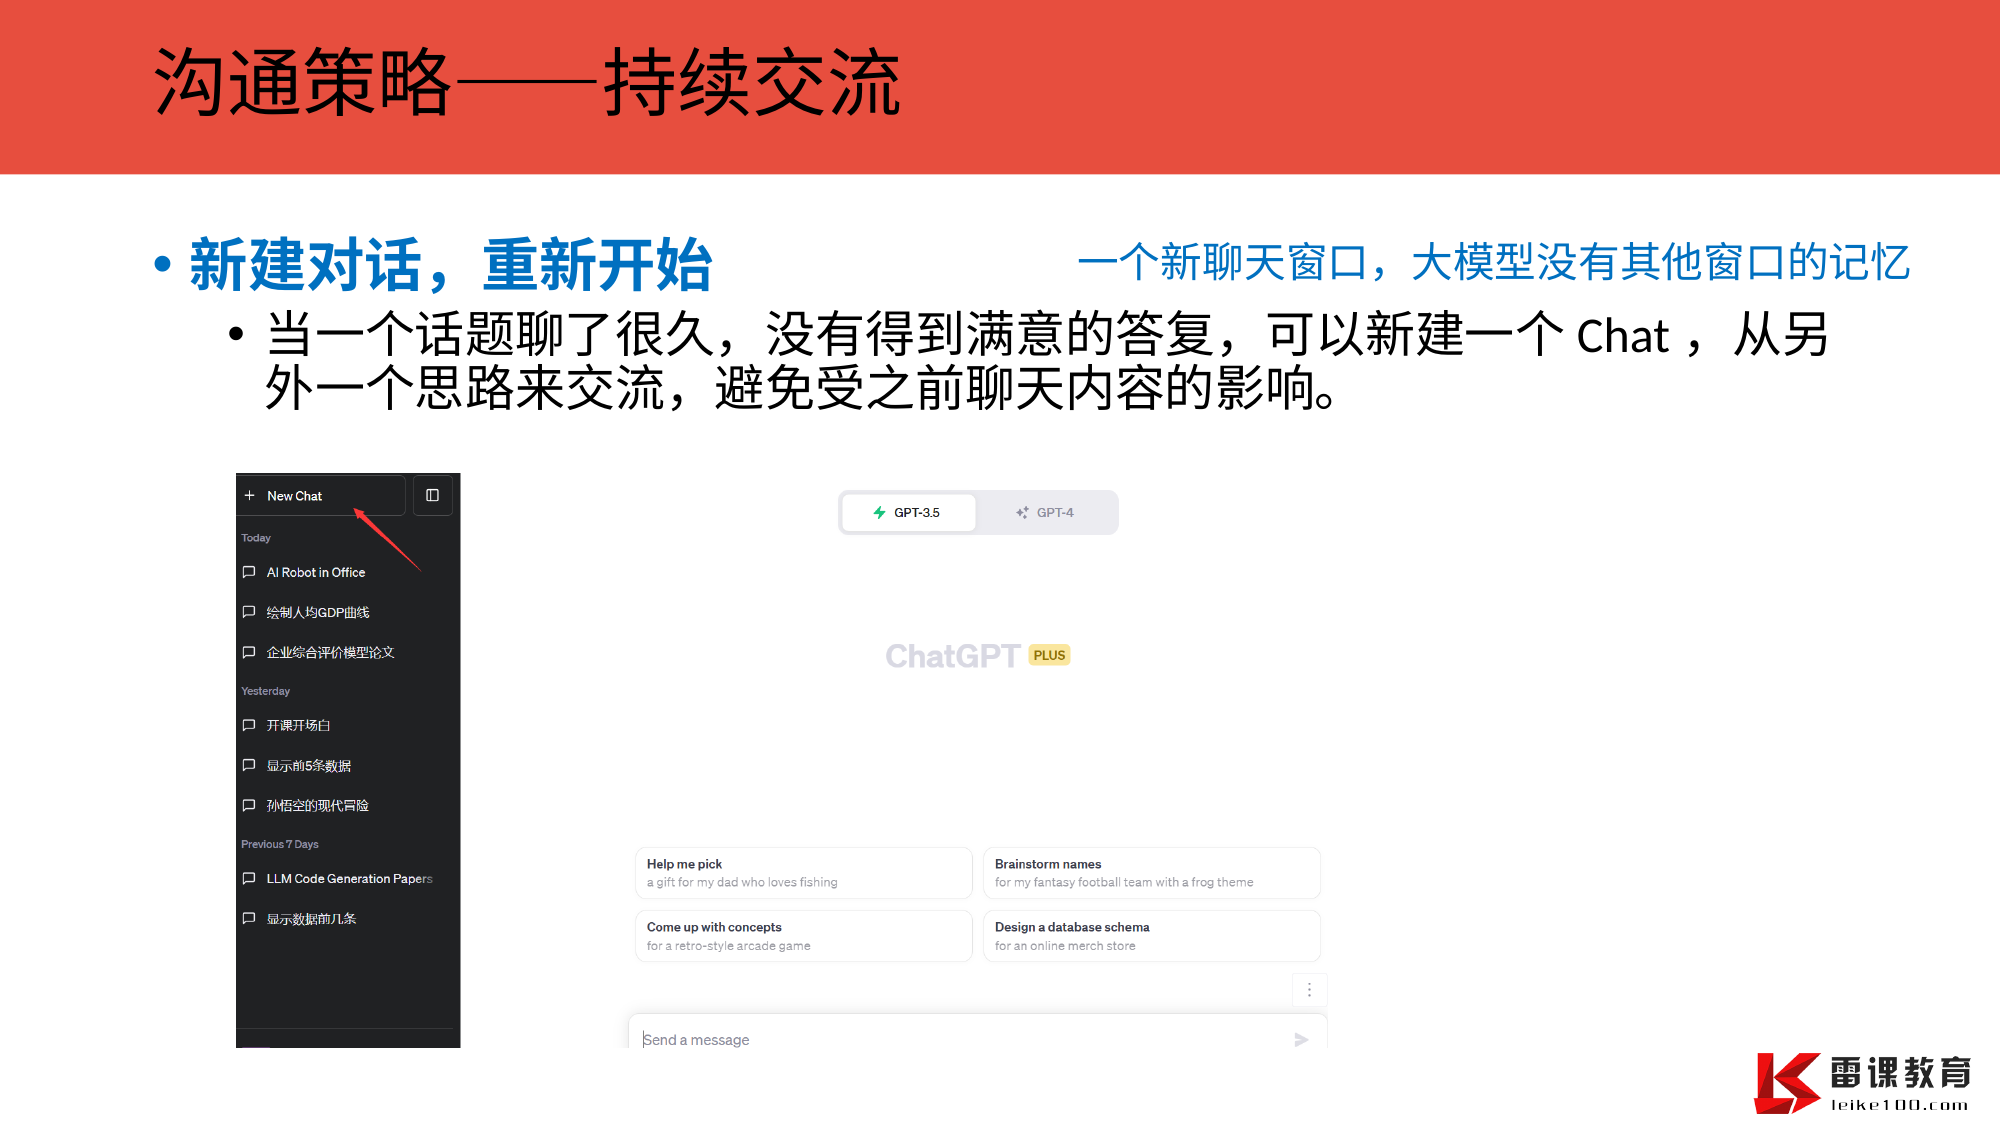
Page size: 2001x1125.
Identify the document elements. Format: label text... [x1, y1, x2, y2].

text_box 一个新聊天窗口，大模型没有其他窗口的记忆 [1062, 228, 1928, 294]
picture [1753, 1053, 1971, 1114]
list 新建对话，重新开始 当一个话题聊了很久，没有得到满意的答复，可以新建一个Chat，从另外一个思路来交流，避免受之前聊天内容的影响。 [137, 228, 1863, 1014]
title 沟通策略——持续交流 [137, 14, 1863, 159]
picture [236, 473, 1328, 1049]
